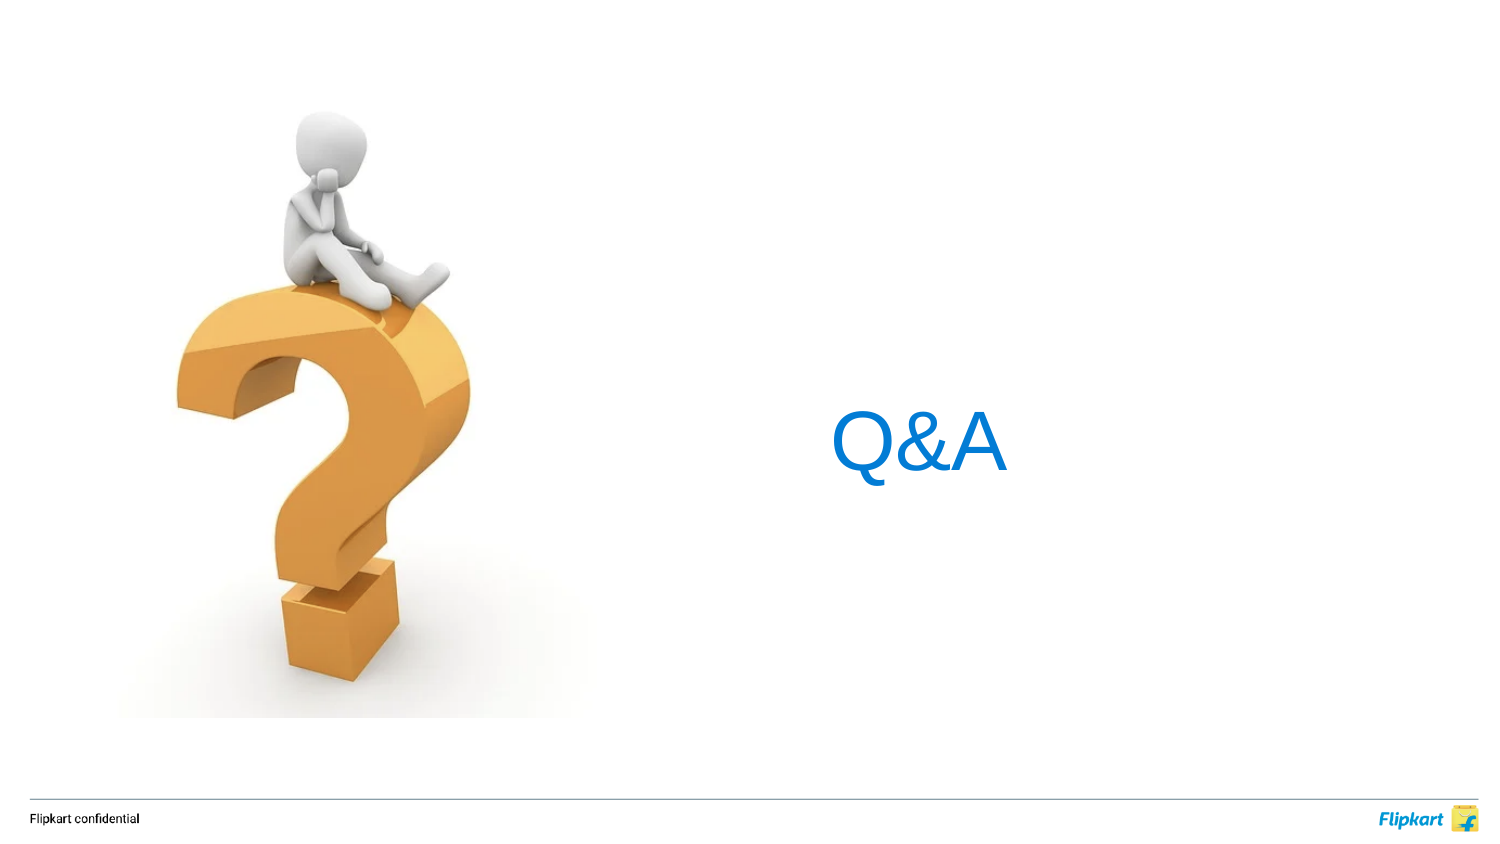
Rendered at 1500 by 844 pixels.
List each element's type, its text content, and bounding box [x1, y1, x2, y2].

text_box Q&A [815, 355, 1308, 502]
picture [0, 0, 1500, 844]
